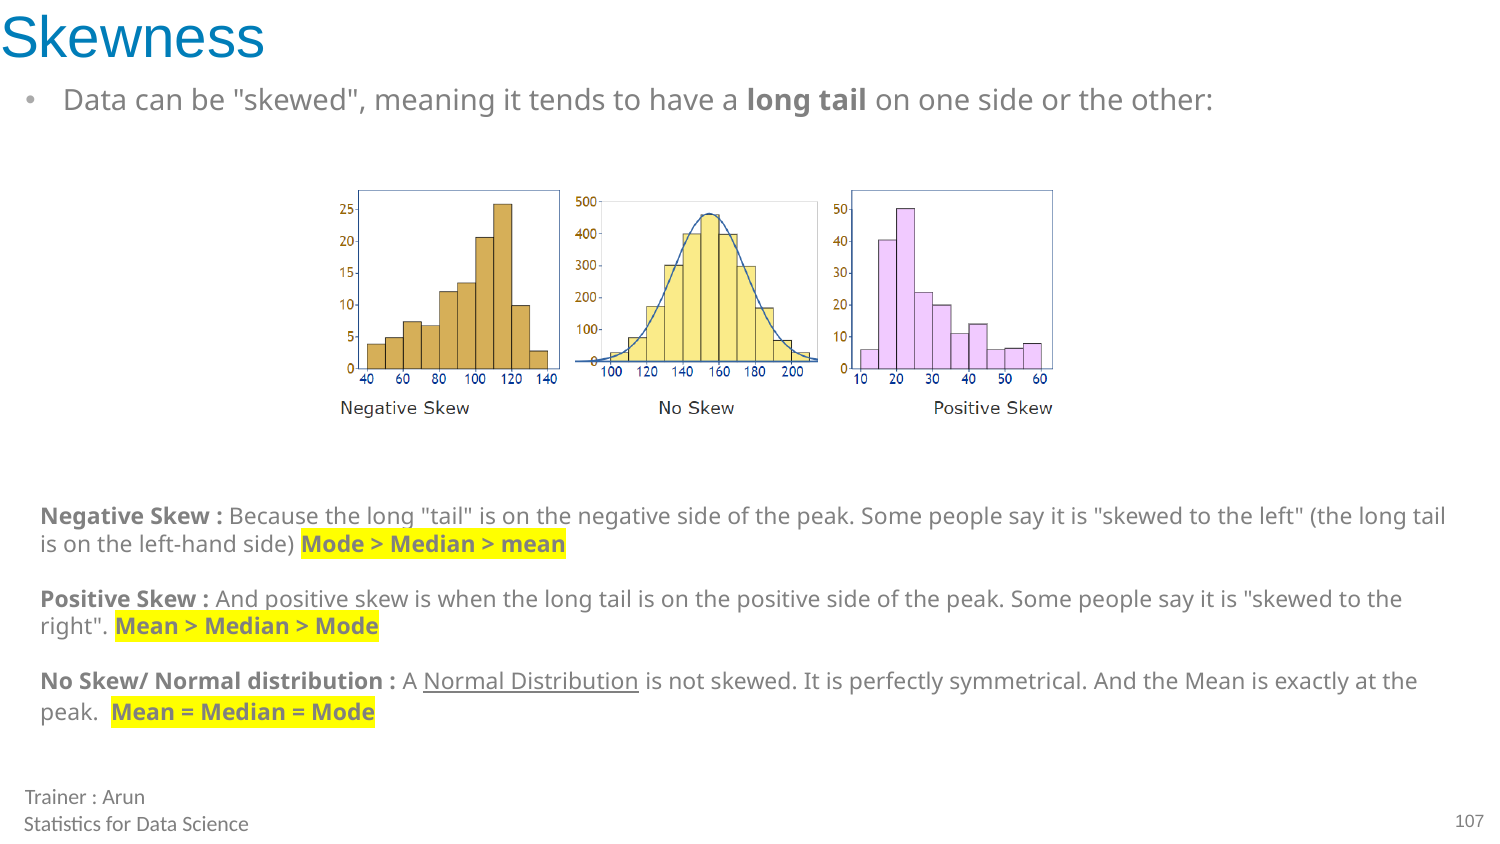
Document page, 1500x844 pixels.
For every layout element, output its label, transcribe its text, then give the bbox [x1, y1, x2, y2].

title Skewness [0, 0, 1351, 105]
picture [324, 180, 1063, 422]
list Data can be "skewed", meaning it tends to have a long tail on one side or the other: [25, 81, 1389, 494]
text_box Negative Skew : Because the long "tail" is on the negative side of the peak. Some people say it is "skewed to the left" (the long tail is on the left-hand side) Mode > Median > mean Positive Skew : And positive skew is when the long tail is on the positive side of the peak. Some people say it is "skewed to the right". Mean > Median > Mode No Skew/ Normal distribution : A Normal Distribution is not skewed. It is perfectly symmetrical. And the Mean is exactly at the peak. Mean = Median = Mode [25, 494, 1475, 733]
